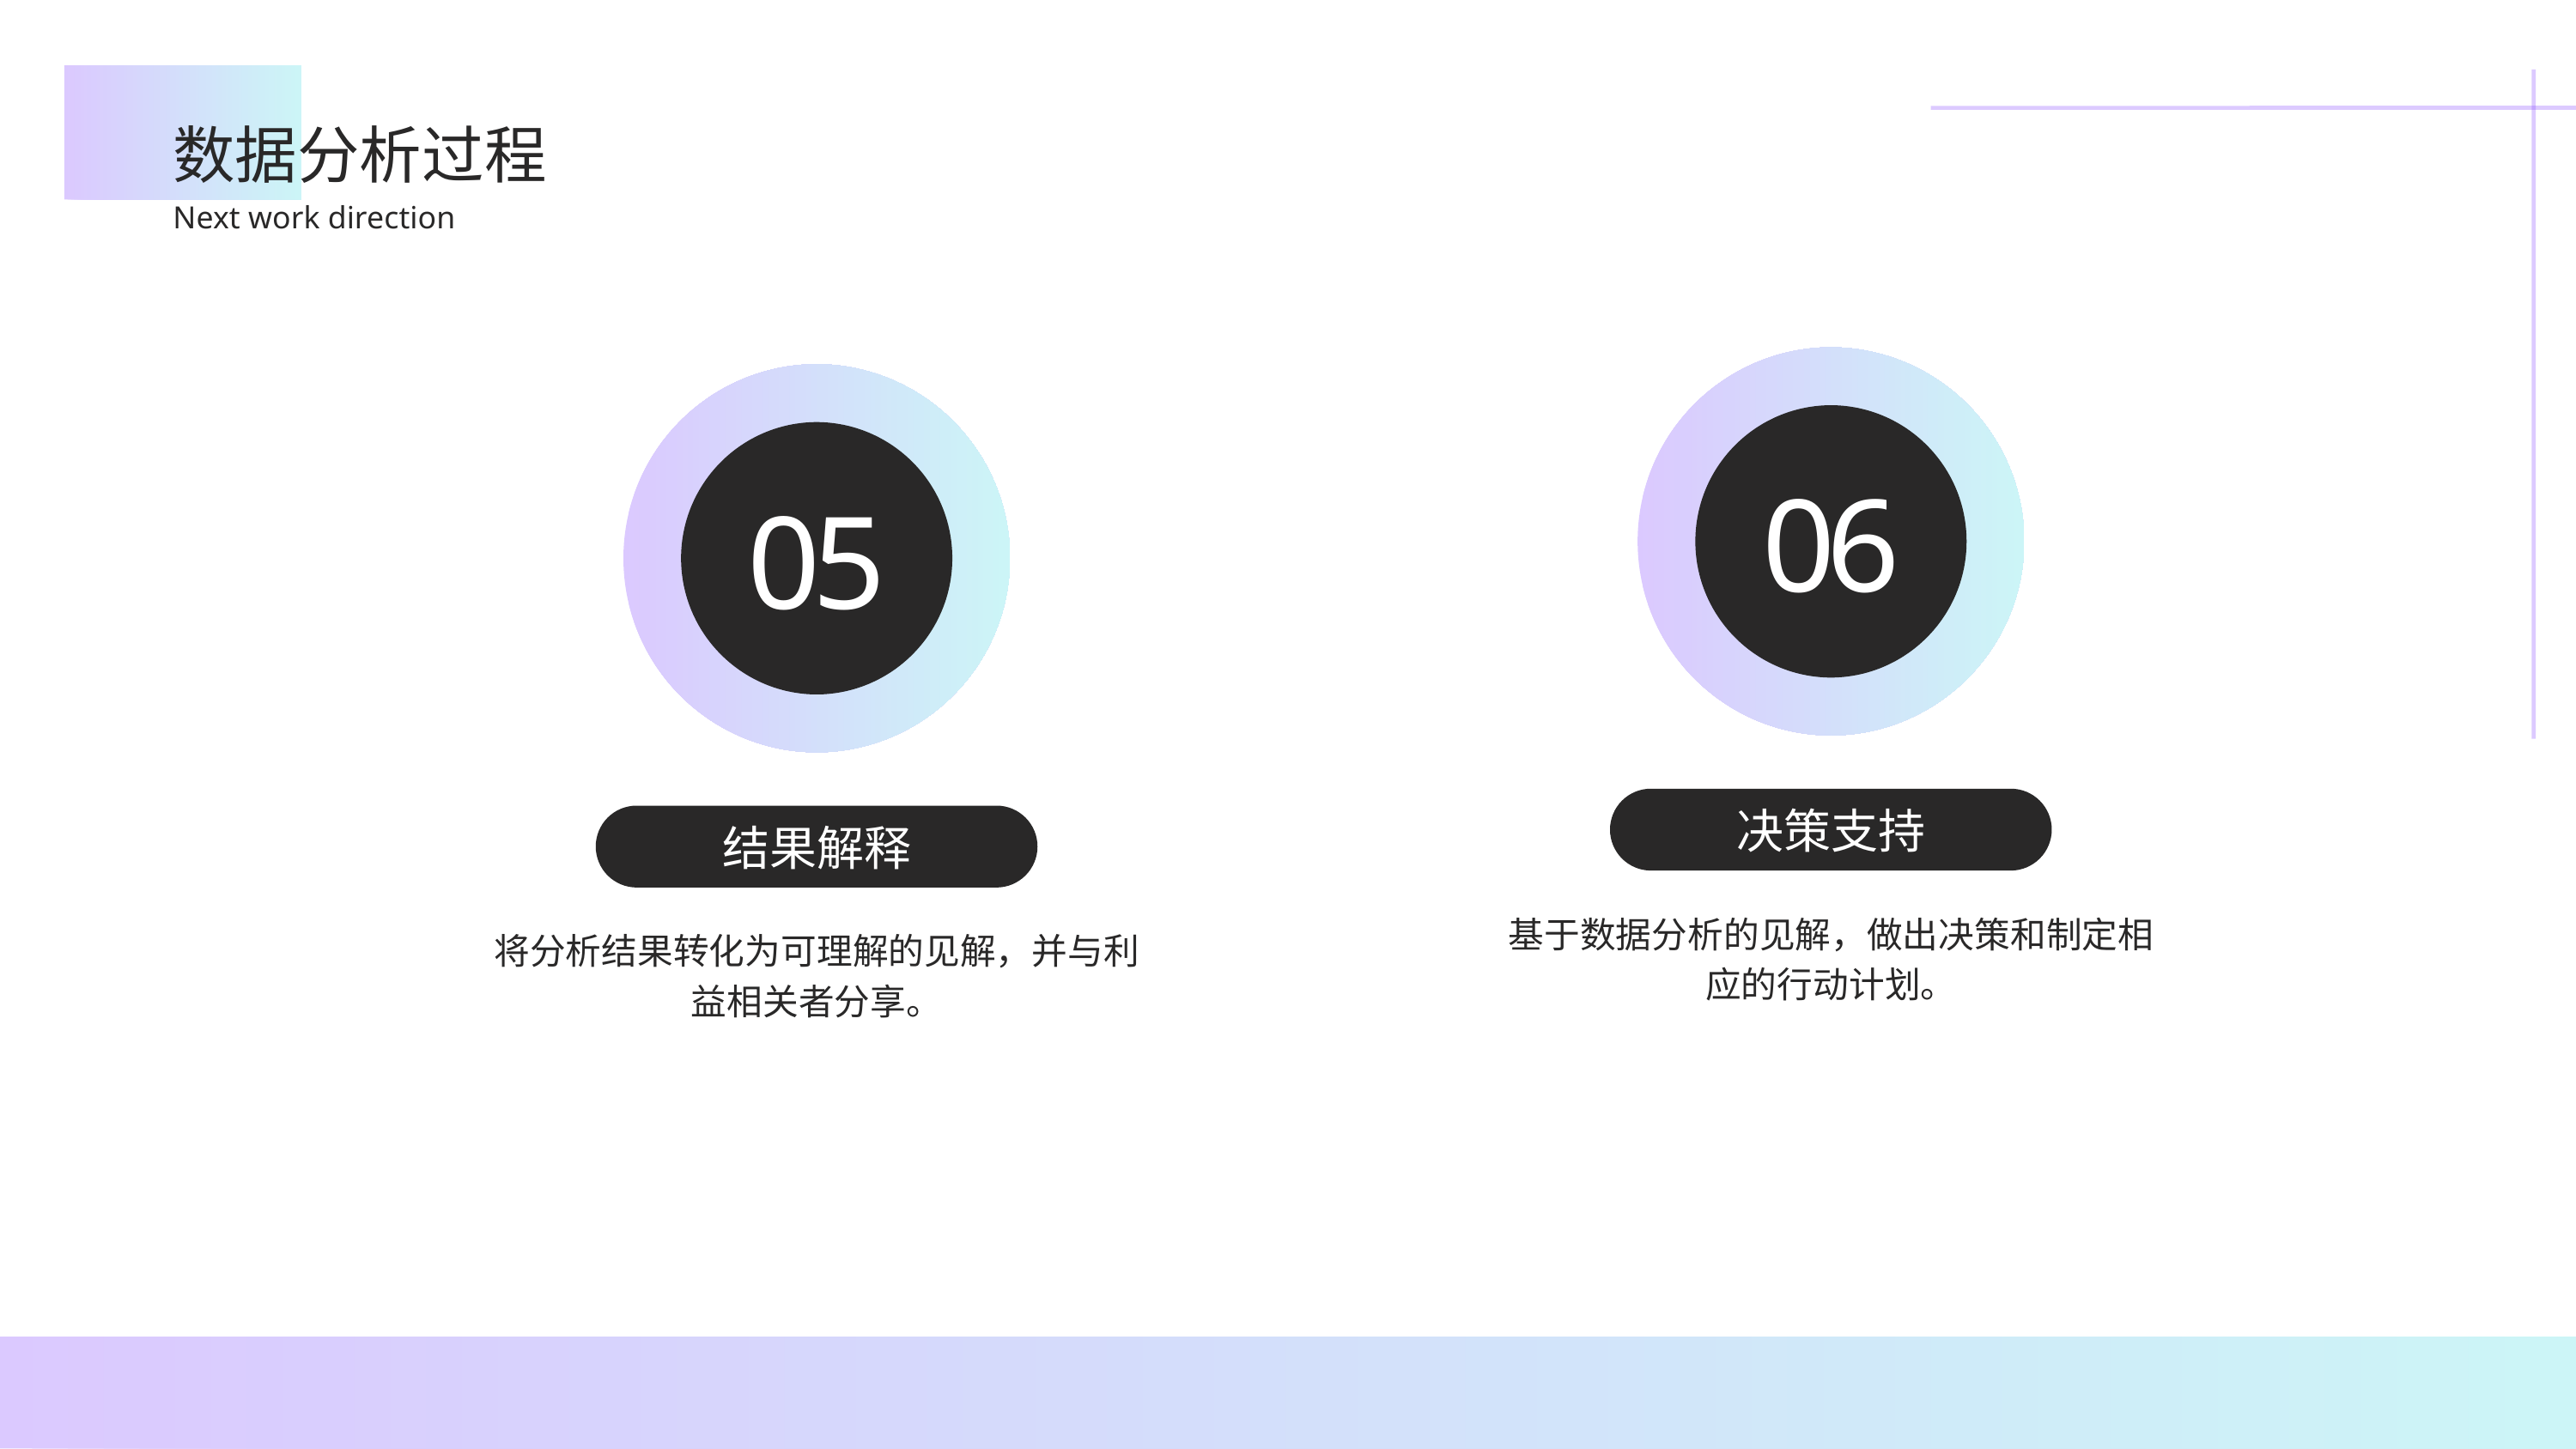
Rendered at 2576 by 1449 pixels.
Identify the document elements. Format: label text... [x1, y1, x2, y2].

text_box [680, 421, 953, 695]
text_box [173, 103, 576, 234]
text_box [1694, 404, 1968, 678]
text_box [64, 64, 301, 200]
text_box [1636, 347, 2026, 736]
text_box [1609, 788, 2052, 871]
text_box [622, 363, 1012, 753]
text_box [0, 1336, 2576, 1449]
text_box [595, 805, 1038, 888]
text_box 将分析结果转化为可理解的见解，并与利益相关者分享。 [477, 921, 1157, 1022]
text_box 基于数据分析的见解，做出决策和制定相应的行动计划。 [1492, 905, 2171, 1006]
